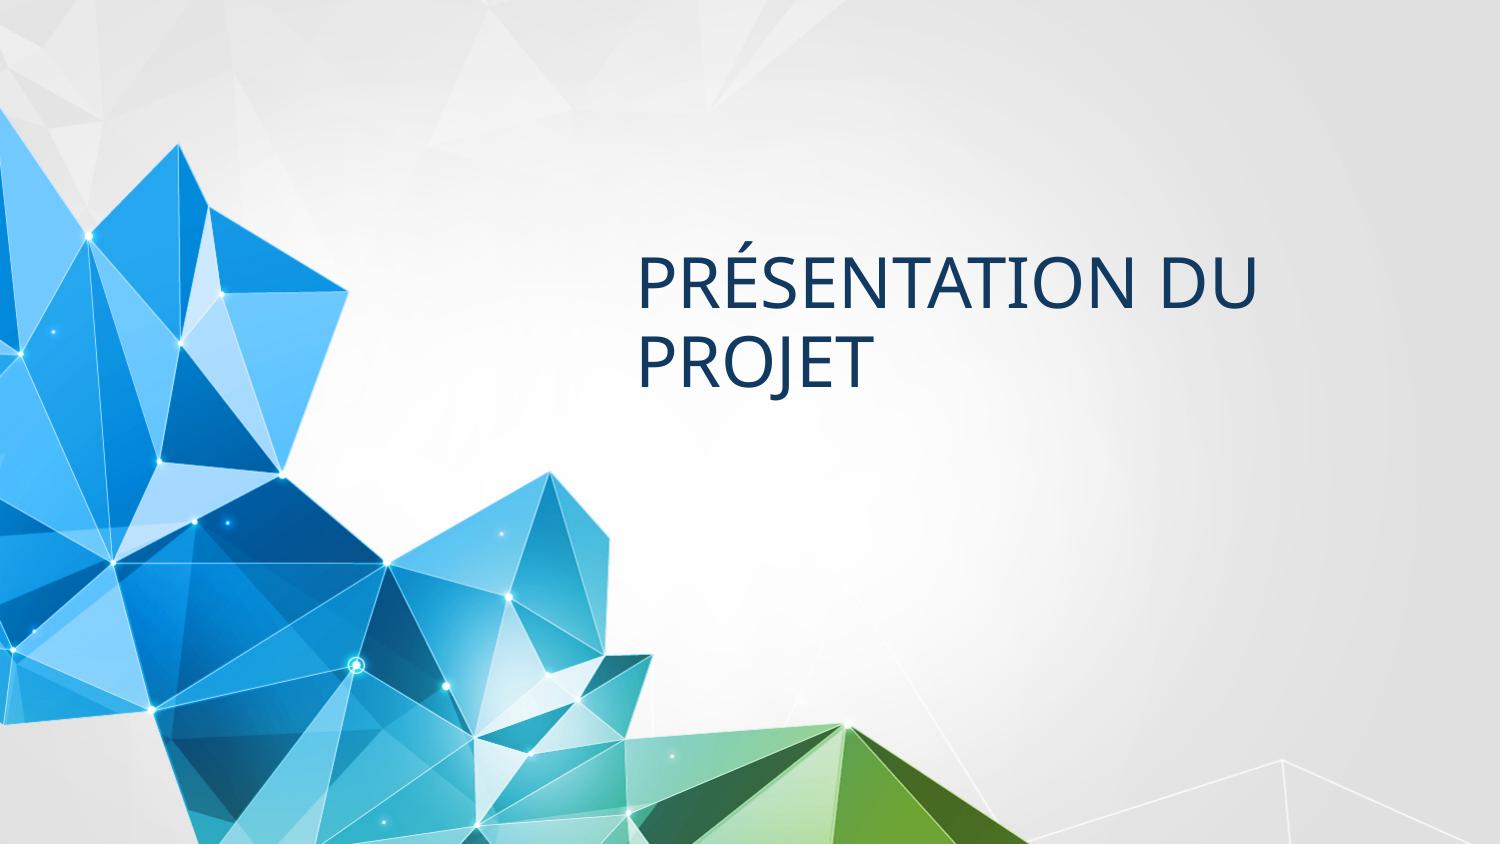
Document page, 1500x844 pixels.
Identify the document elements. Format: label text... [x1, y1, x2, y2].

picture [0, 0, 1500, 844]
title Présentation du projet [620, 244, 1323, 456]
